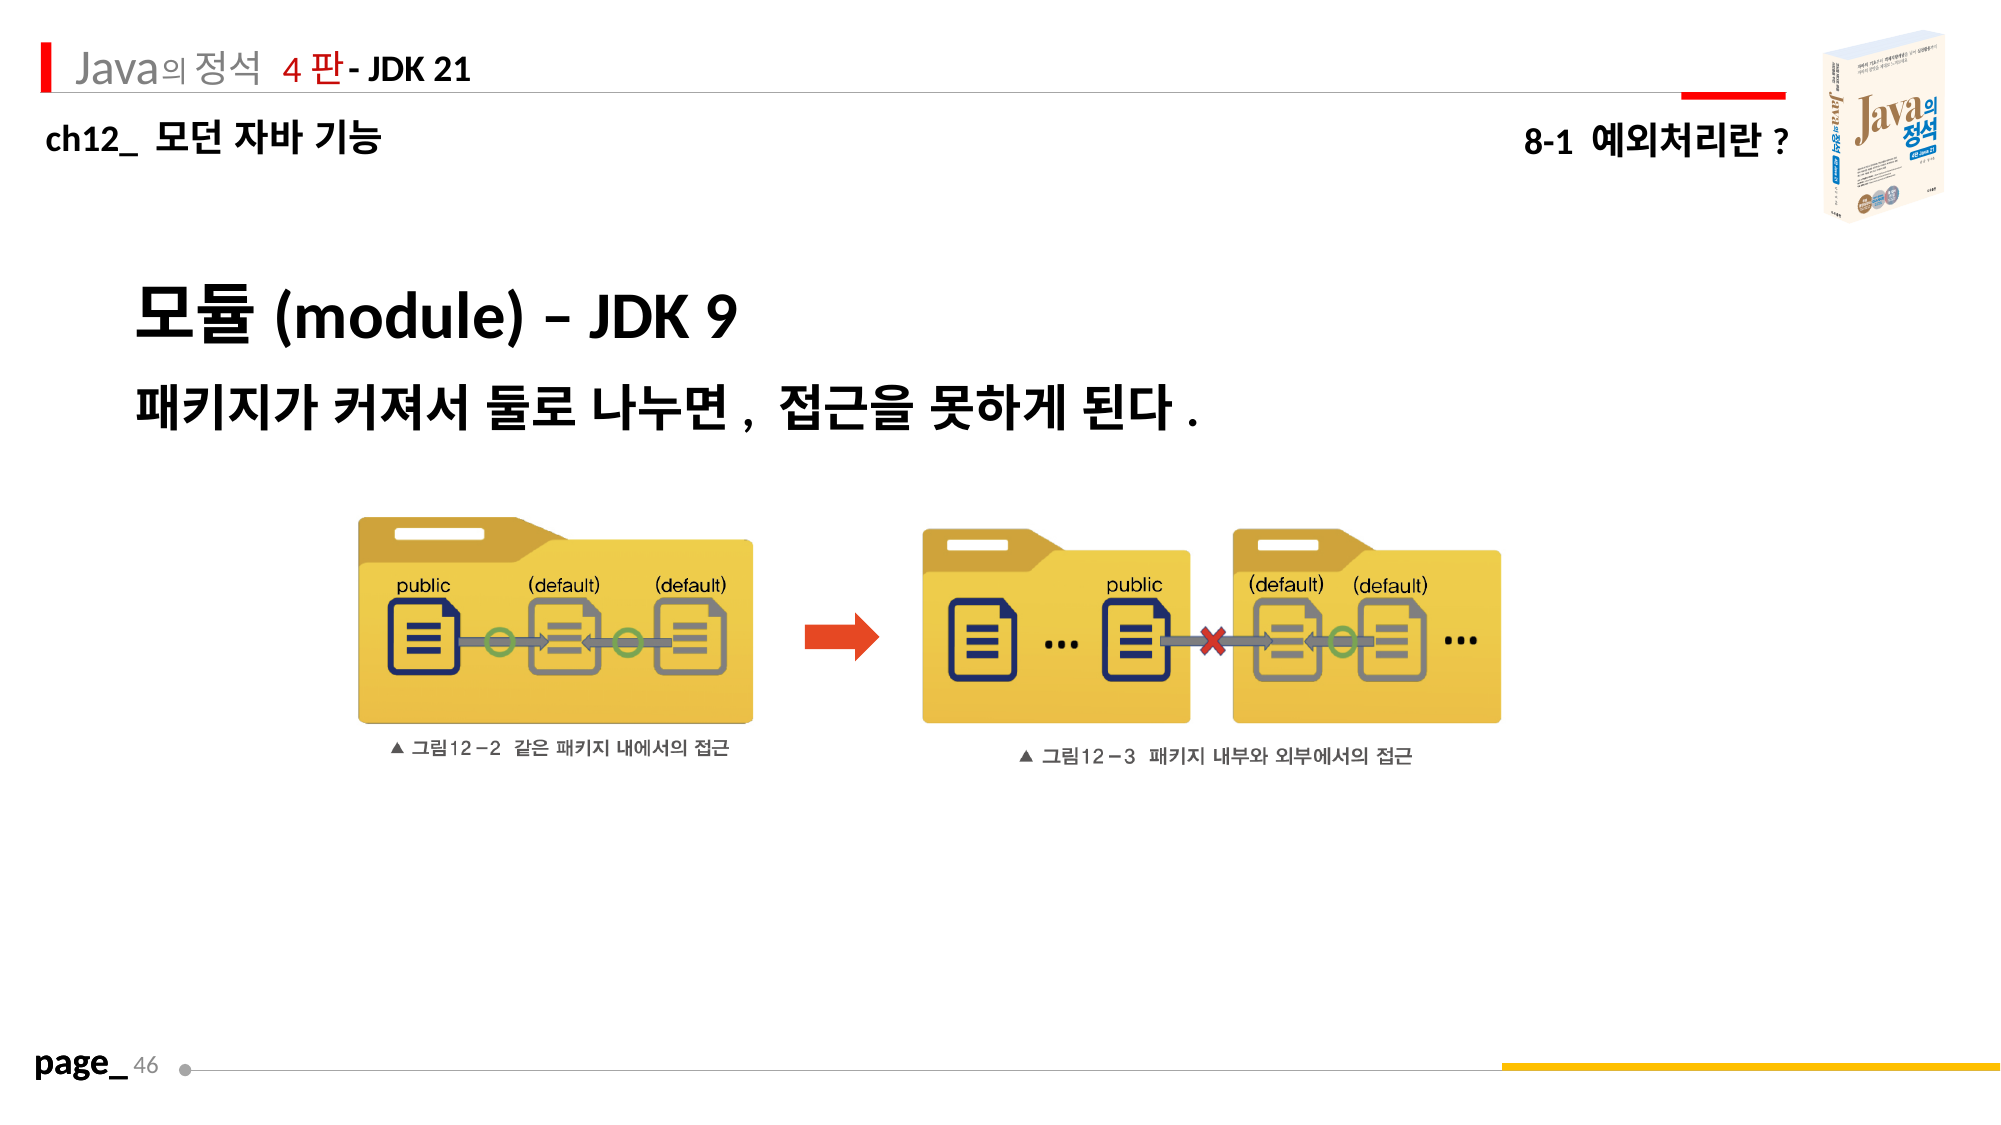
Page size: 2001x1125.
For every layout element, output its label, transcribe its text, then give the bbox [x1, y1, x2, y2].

picture [1819, 26, 1950, 228]
text_box 모듈(module) – JDK 9 [119, 264, 1952, 359]
text_box 8-1 예외처리란? [1415, 109, 1805, 169]
picture [904, 511, 1515, 774]
slide_number 46 [106, 1033, 174, 1094]
picture [336, 497, 771, 770]
text_box page_ [19, 1030, 145, 1090]
text_box 패키지가 커져서 둘로 나누면, 접근을 못하게 된다. [121, 368, 1796, 444]
text_box [803, 609, 881, 664]
